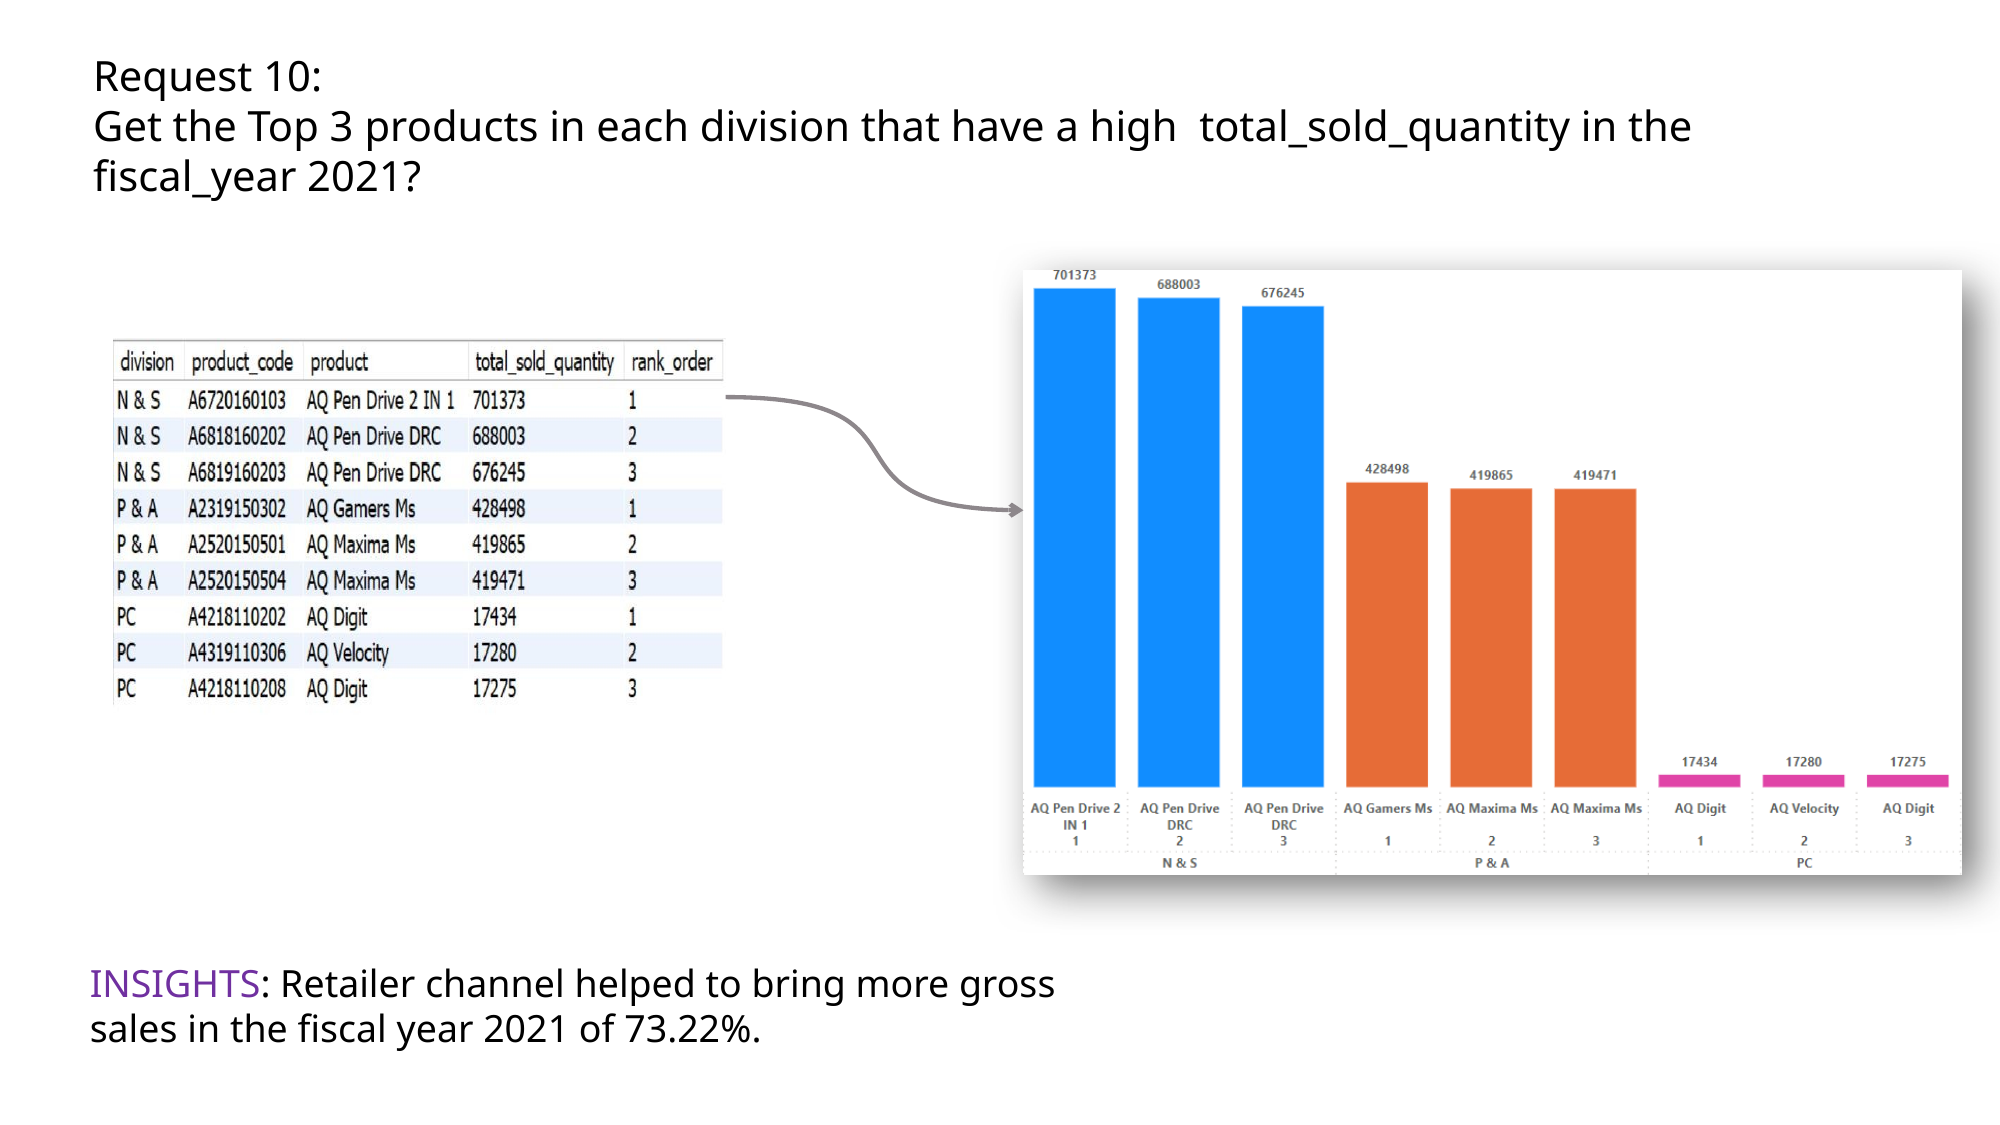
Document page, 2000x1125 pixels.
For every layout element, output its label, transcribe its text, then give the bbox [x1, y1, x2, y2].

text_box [725, 396, 1024, 511]
text_box INSIGHTS: Retailer channel helped to bring more gross sales in the fiscal year 2021 of 73.22%. [75, 952, 1075, 1057]
picture [1023, 270, 1963, 875]
text_box Request 10: Get the Top 3 products in each division that have a high total_sold_quantity in the fiscal_year 2021? [78, 42, 1772, 208]
picture [113, 337, 726, 715]
